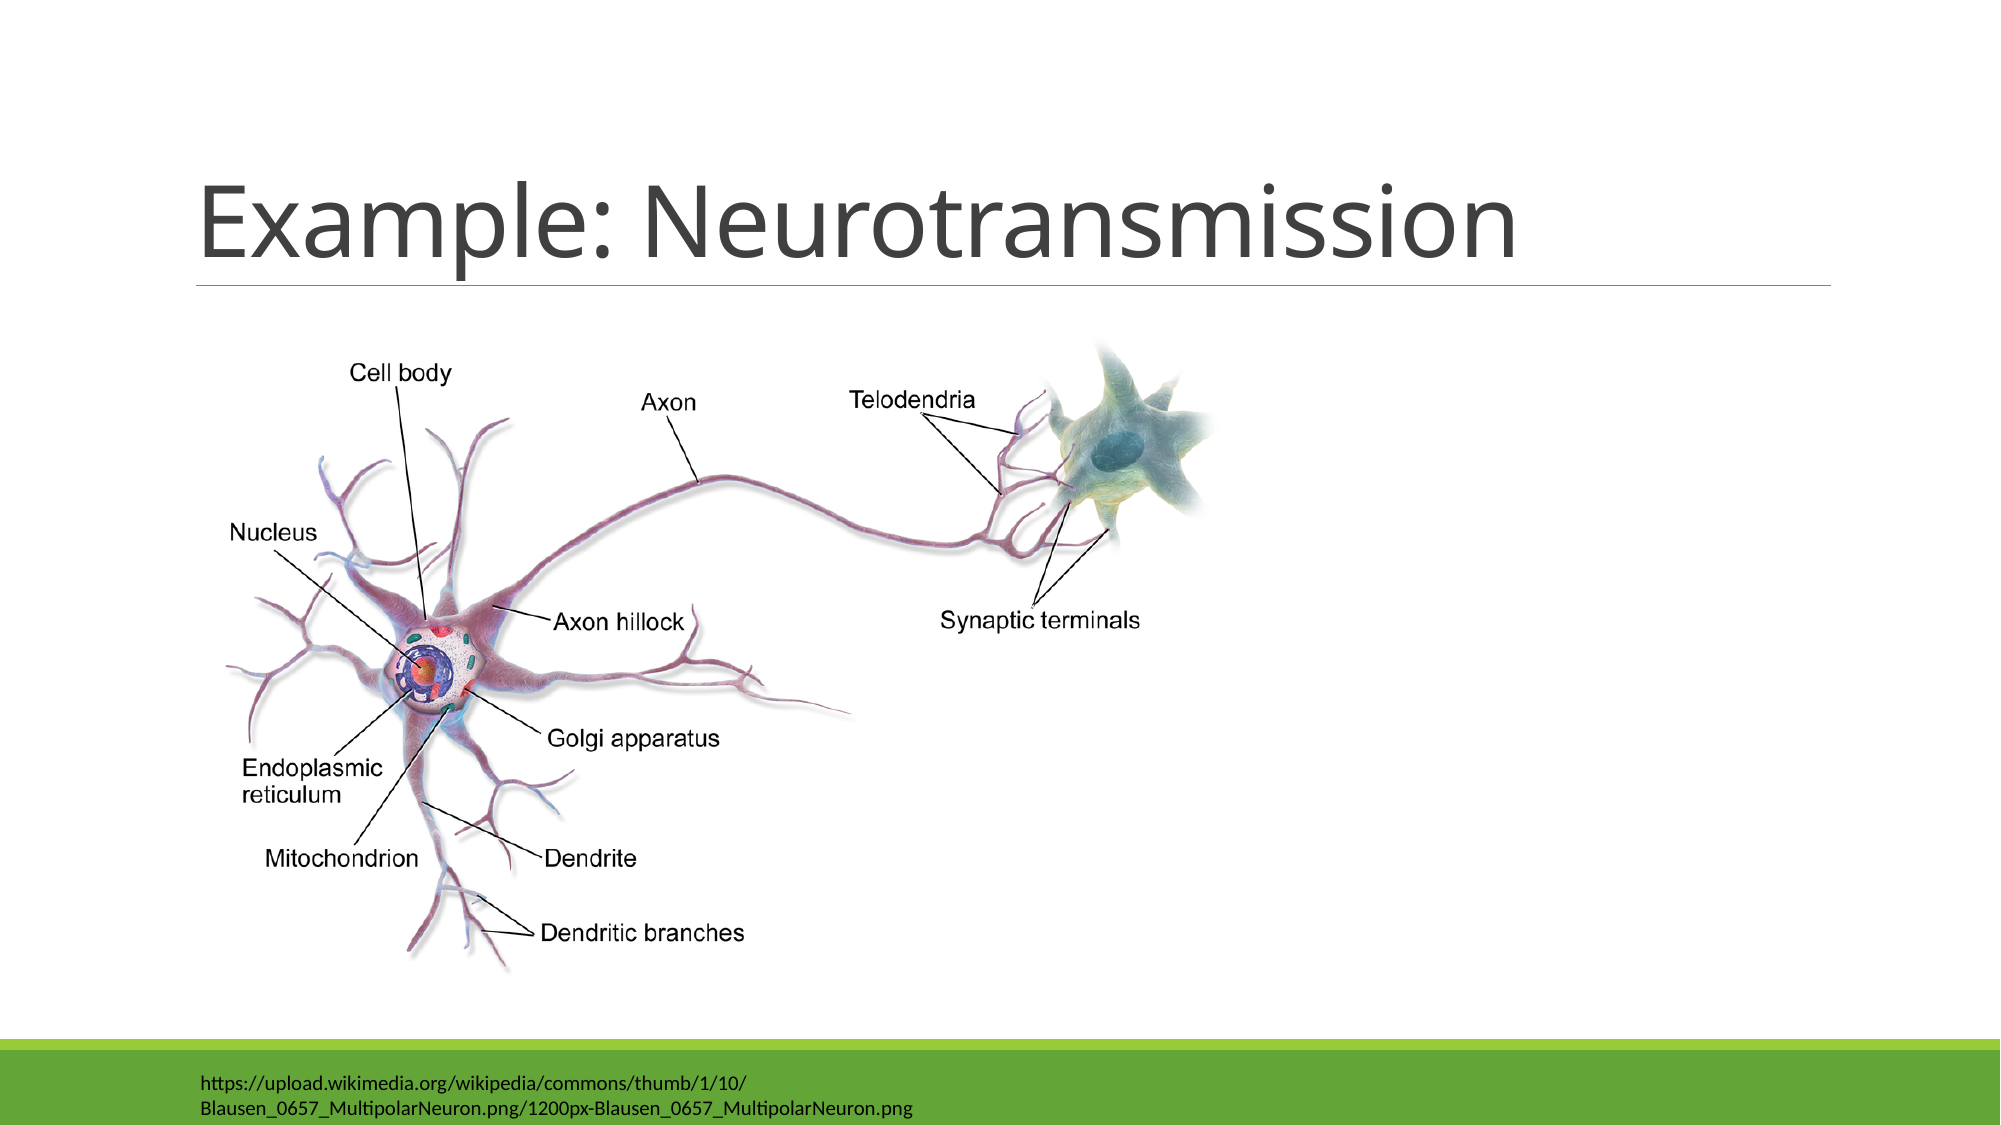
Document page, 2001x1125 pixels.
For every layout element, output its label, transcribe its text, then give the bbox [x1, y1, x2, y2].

text_box https://upload.wikimedia.org/wikipedia/commons/thumb/1/10/Blausen_0657_MultipolarNeuron.png/1200px-Blausen_0657_MultipolarNeuron.png [185, 1062, 1005, 1125]
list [207, 323, 1232, 985]
title Example: Neurotransmission [180, 47, 1830, 285]
